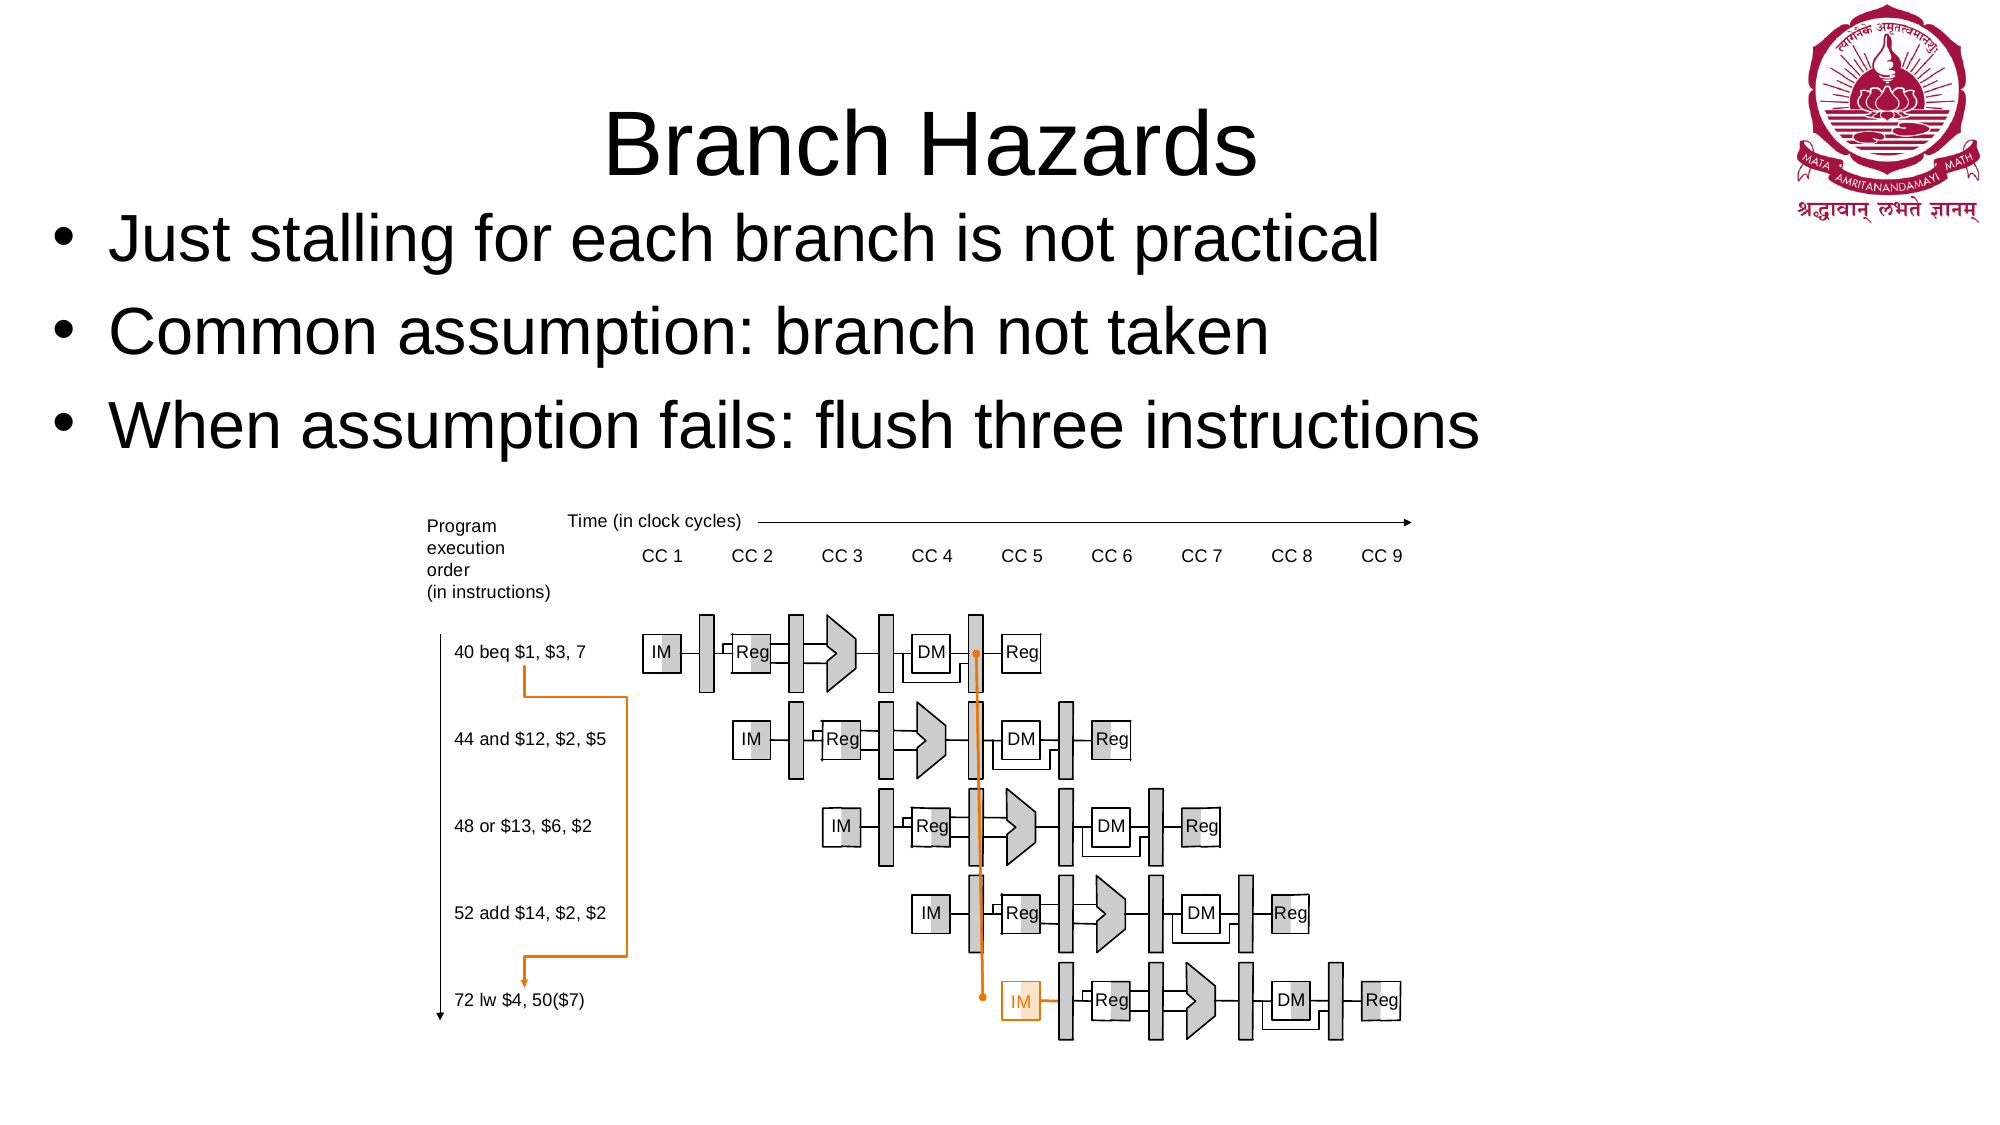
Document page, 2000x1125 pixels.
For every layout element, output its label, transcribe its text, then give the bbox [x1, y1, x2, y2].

list Just stalling for each branch is not practical Common assumption: branch not taken When assumption fails: flush three instructions [37, 187, 1925, 863]
picture [424, 512, 1420, 1047]
title Branch Hazards [99, 45, 1763, 187]
picture [1776, 1, 2000, 225]
